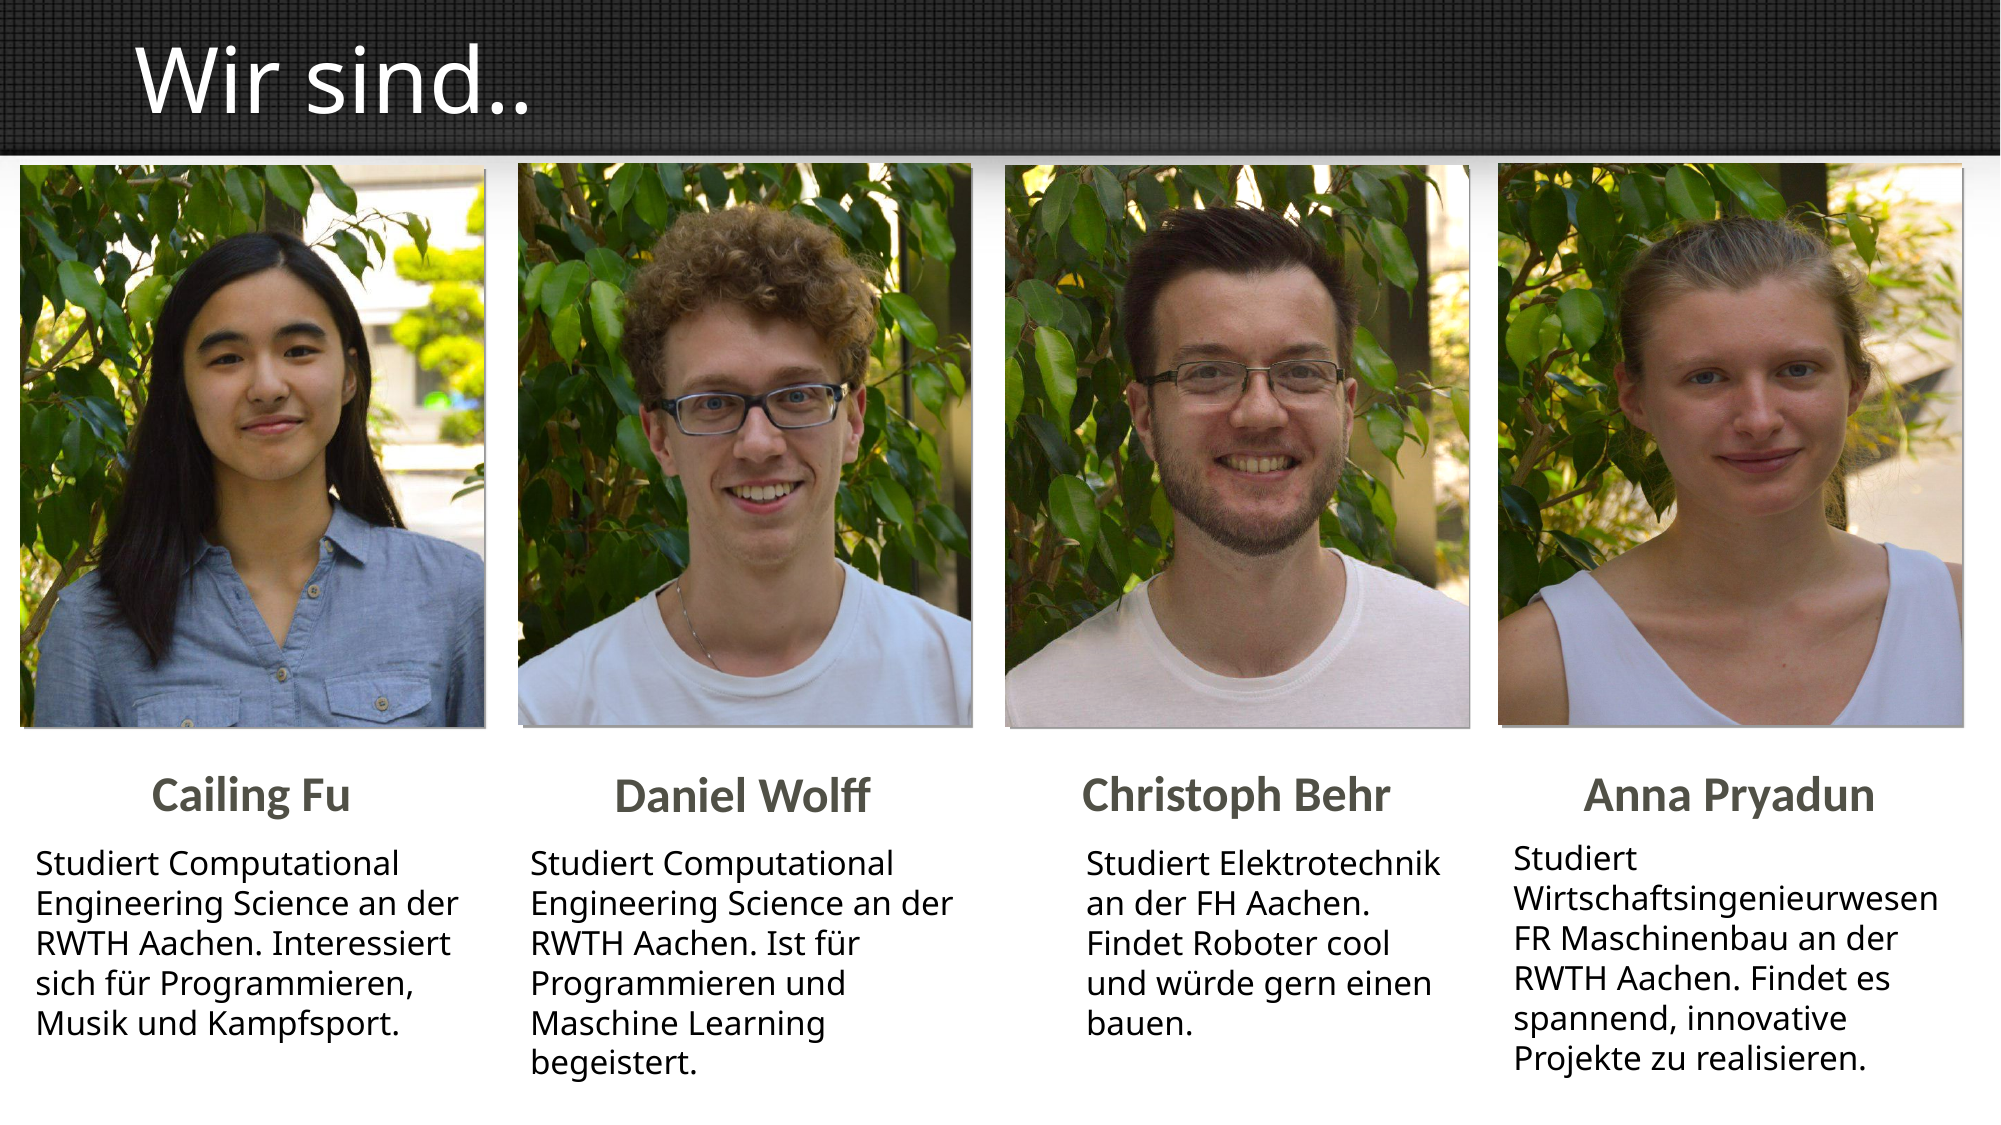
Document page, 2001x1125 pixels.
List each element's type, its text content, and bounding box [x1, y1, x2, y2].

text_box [514, 755, 978, 1053]
picture [1092, 1019, 1102, 1033]
picture [0, 0, 2001, 1125]
text_box Cailing Fu [137, 754, 367, 830]
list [20, 165, 484, 727]
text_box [1498, 163, 1962, 1088]
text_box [995, 165, 1469, 1012]
title Wir sind.. [119, 0, 1845, 193]
text_box Studiert Computational Engineering Science an der RWTH Aachen. Interessiert sich für Programmieren, Musik und Kampfsport. [20, 834, 484, 1050]
